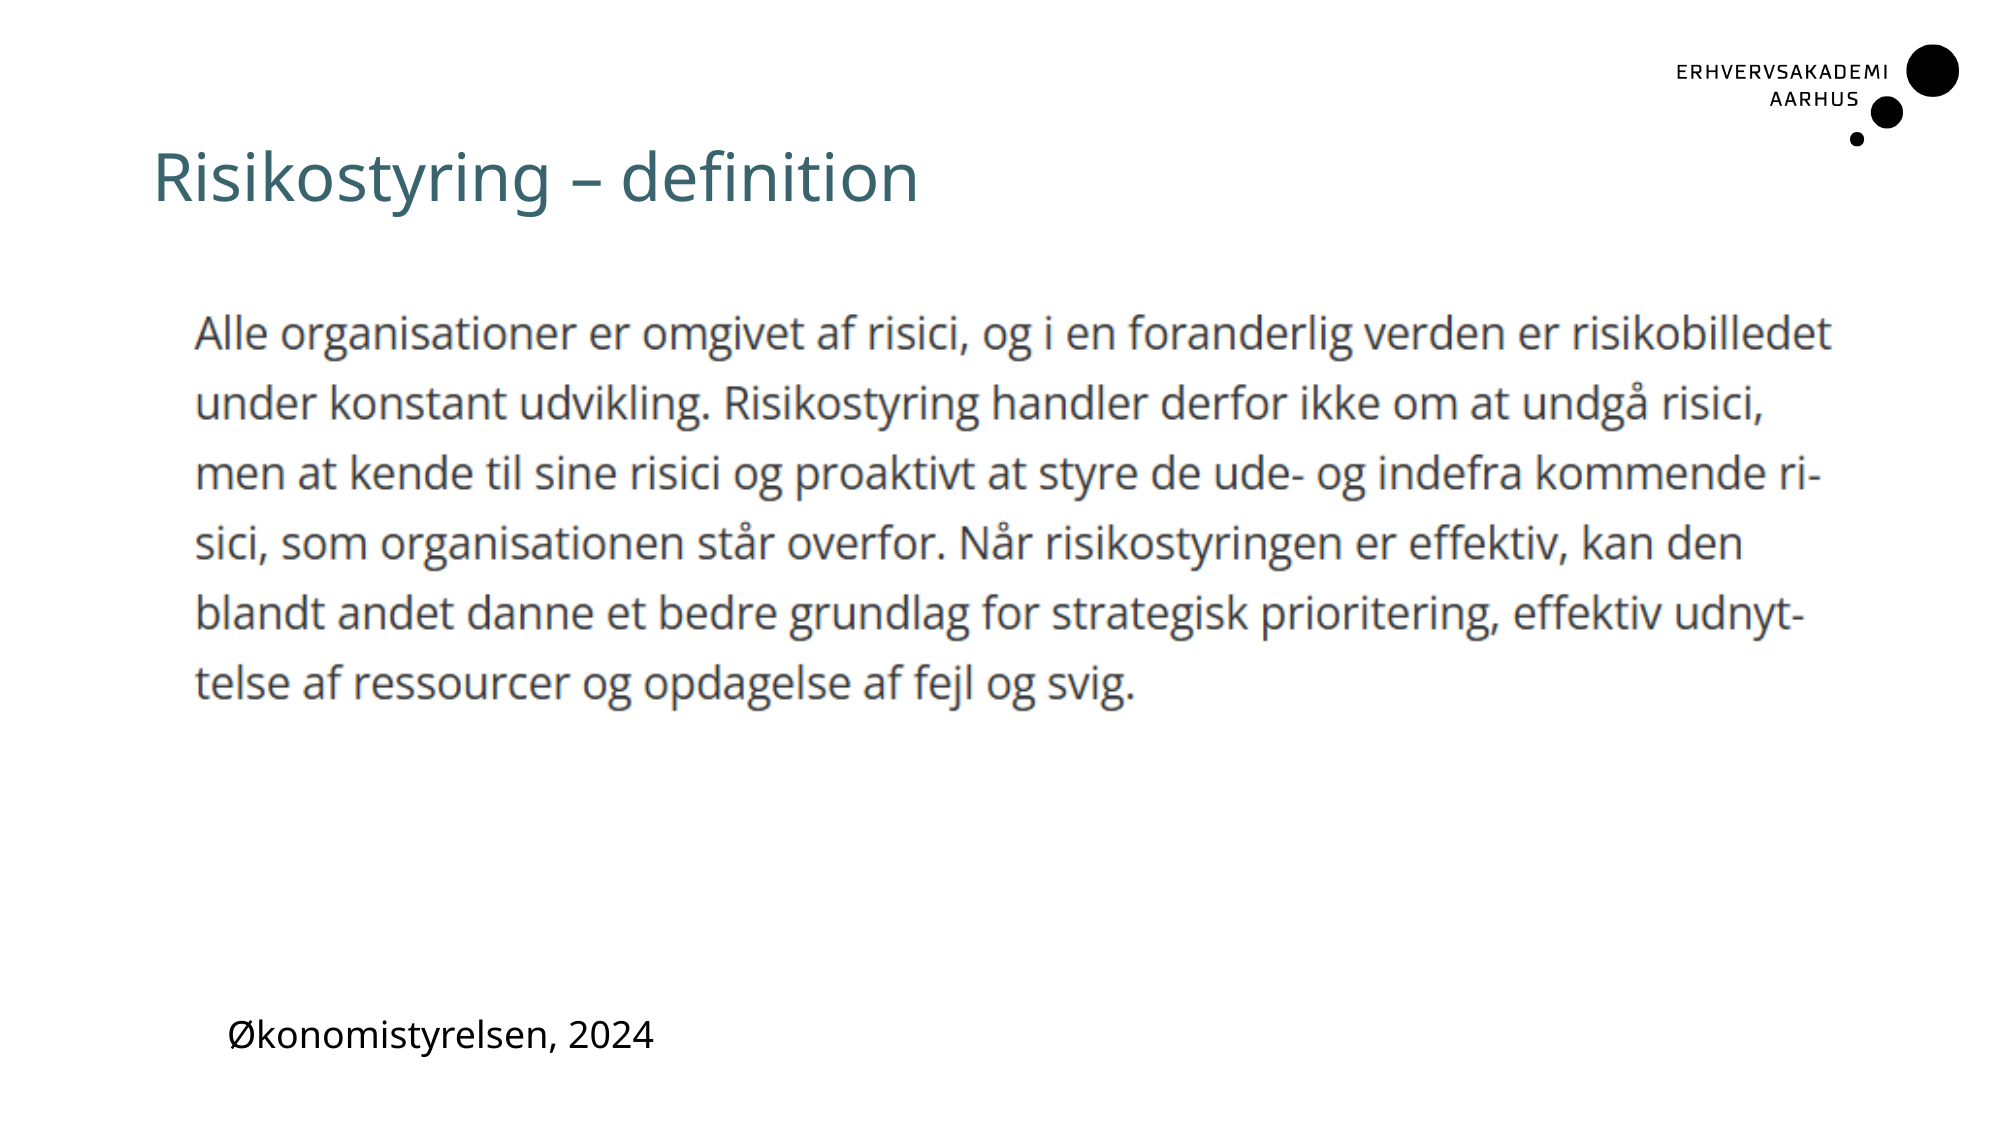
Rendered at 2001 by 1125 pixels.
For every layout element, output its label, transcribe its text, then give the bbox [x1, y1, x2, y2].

title Risikostyring – definition [137, 104, 1863, 256]
text_box Økonomistyrelsen, 2024 [212, 1003, 670, 1064]
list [137, 280, 1902, 758]
picture [1666, 38, 1965, 151]
